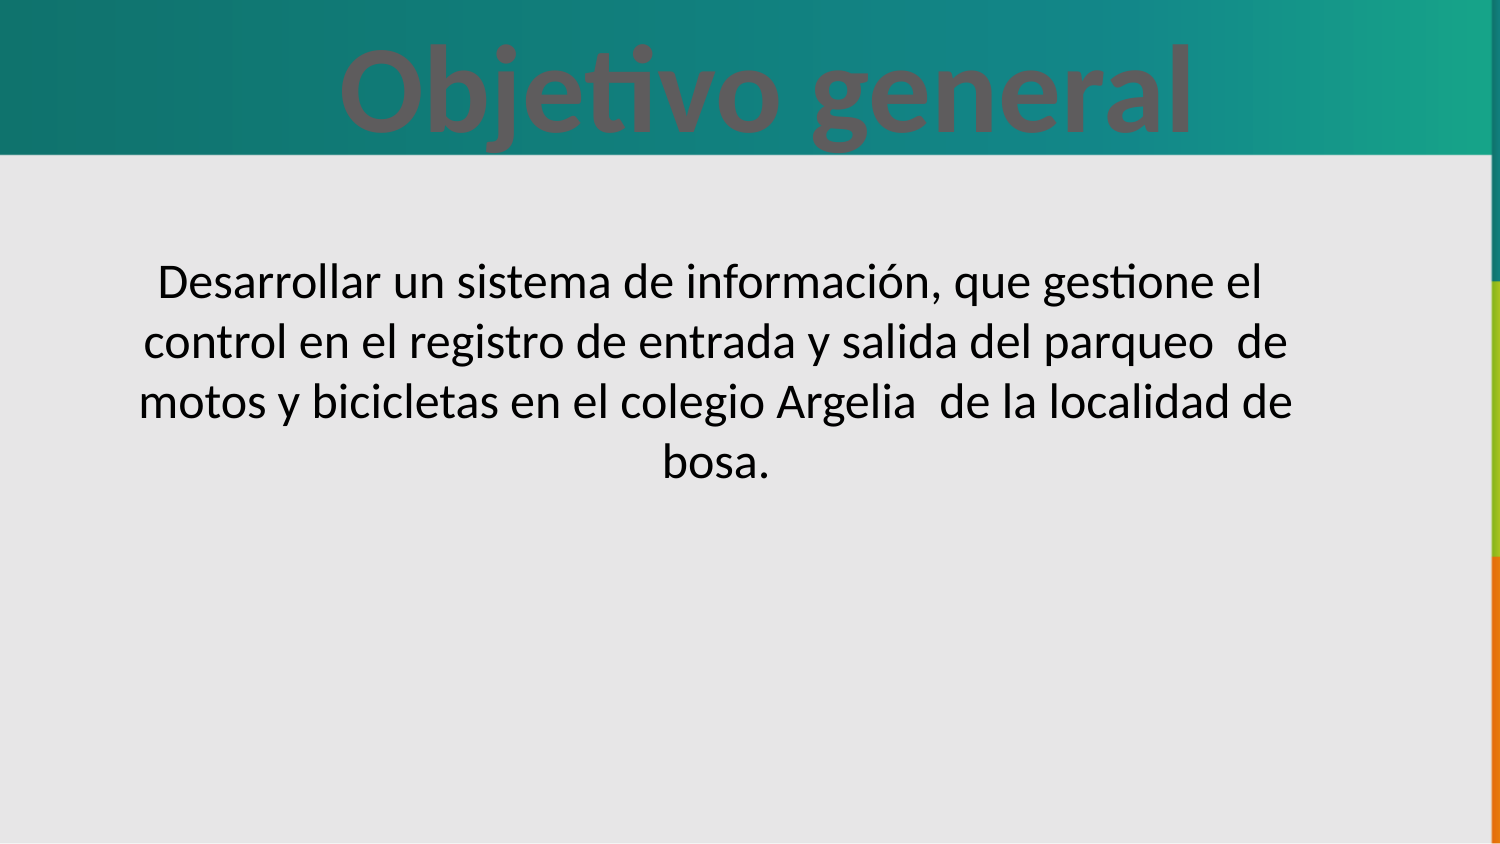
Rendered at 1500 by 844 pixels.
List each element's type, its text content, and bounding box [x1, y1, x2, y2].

text_box Desarrollar un sistema de información, que gestione el control en el registro de entrada y salida del parqueo de motos y bicicletas en el colegio Argelia de la localidad de bosa. [83, 240, 1349, 496]
text_box Objetivo general [324, 0, 1500, 187]
picture [0, 0, 1500, 844]
text_box [28, 240, 1473, 715]
